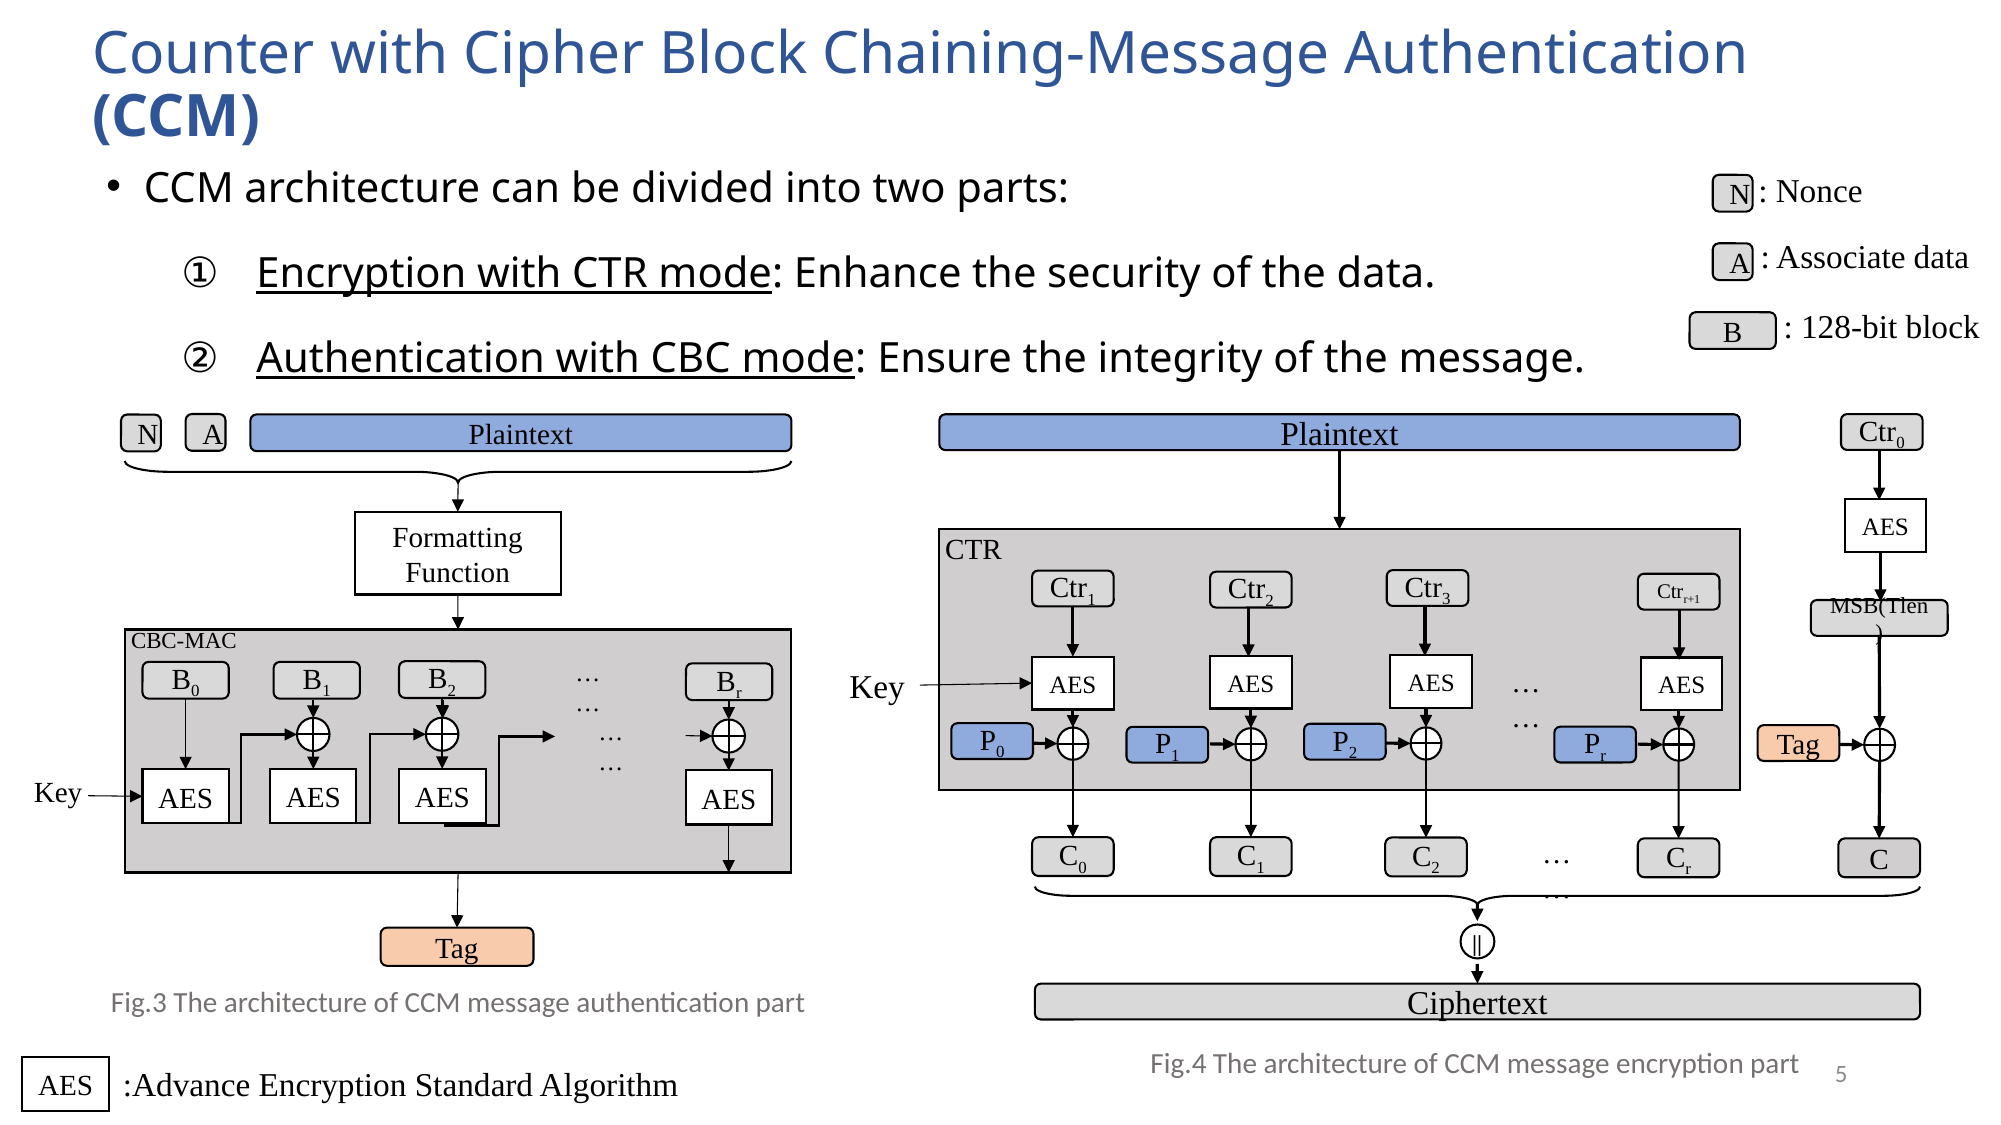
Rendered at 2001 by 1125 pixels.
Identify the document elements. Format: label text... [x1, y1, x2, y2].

text_box B [1688, 311, 1768, 350]
list CCM architecture can be divided into two parts: Encryption with CTR mode: Enhance the security of the data. Authentication with CBC mode: Ensure the integrity of the message. [91, 127, 1671, 395]
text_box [22, 1055, 698, 1112]
slide_number 5 [1412, 1042, 1863, 1103]
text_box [18, 414, 792, 966]
text_box : 128-bit block [1768, 297, 1995, 353]
text_box : Nonce [1743, 162, 1878, 217]
text_box Fig.3 The architecture of CCM message authentication part [96, 976, 821, 1027]
title Counter with Cipher Block Chaining-Message Authentication (CCM) [77, 14, 1924, 158]
text_box A [1711, 242, 1745, 282]
text_box : Associate data [1745, 228, 1985, 283]
text_box N [1711, 173, 1743, 213]
text_box Fig.4 The architecture of CCM message encryption part [1135, 1037, 1815, 1088]
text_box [834, 414, 1948, 1020]
